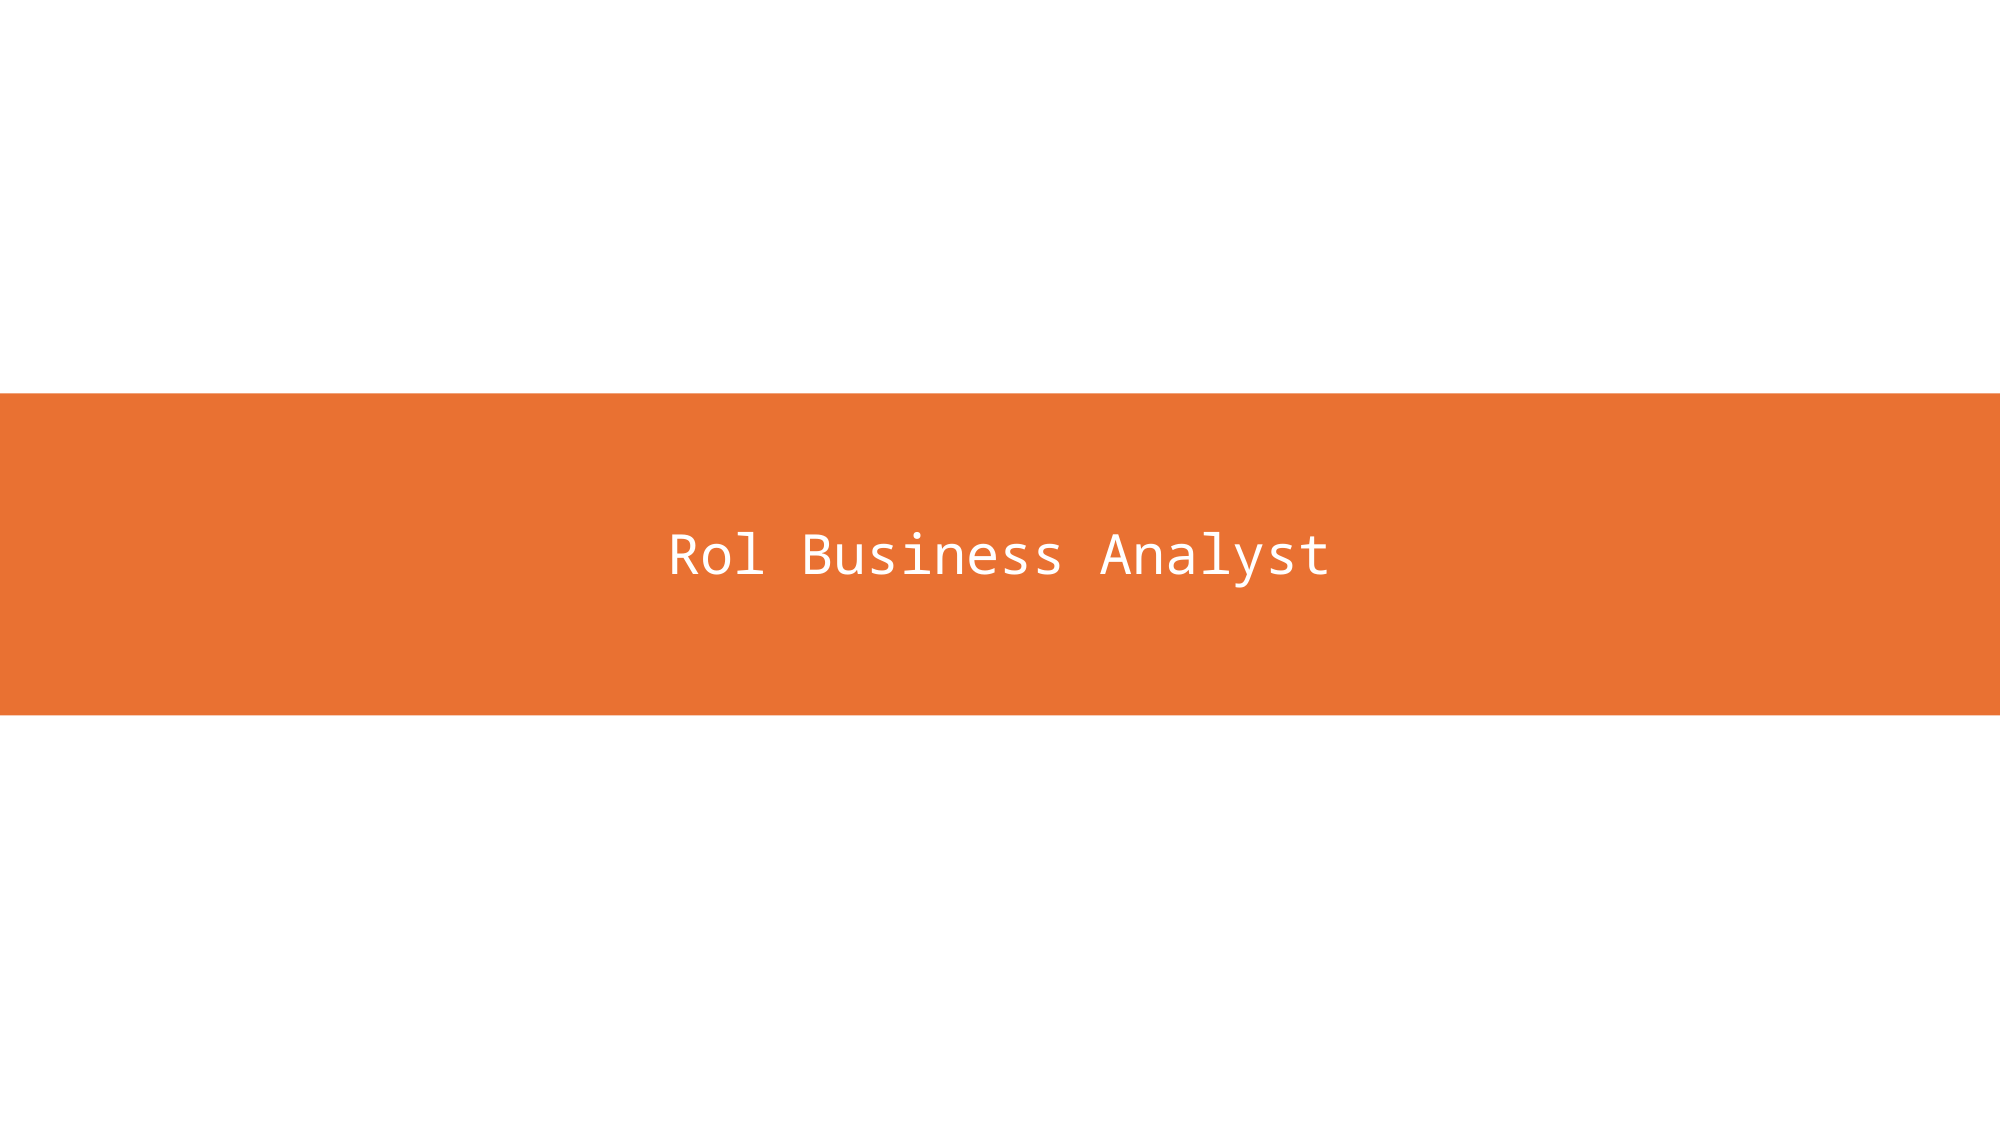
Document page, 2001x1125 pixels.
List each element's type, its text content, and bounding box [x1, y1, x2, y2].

text_box [0, 594, 2000, 717]
text_box [0, 392, 2000, 511]
text_box Rol Business Analyst [0, 511, 2000, 594]
